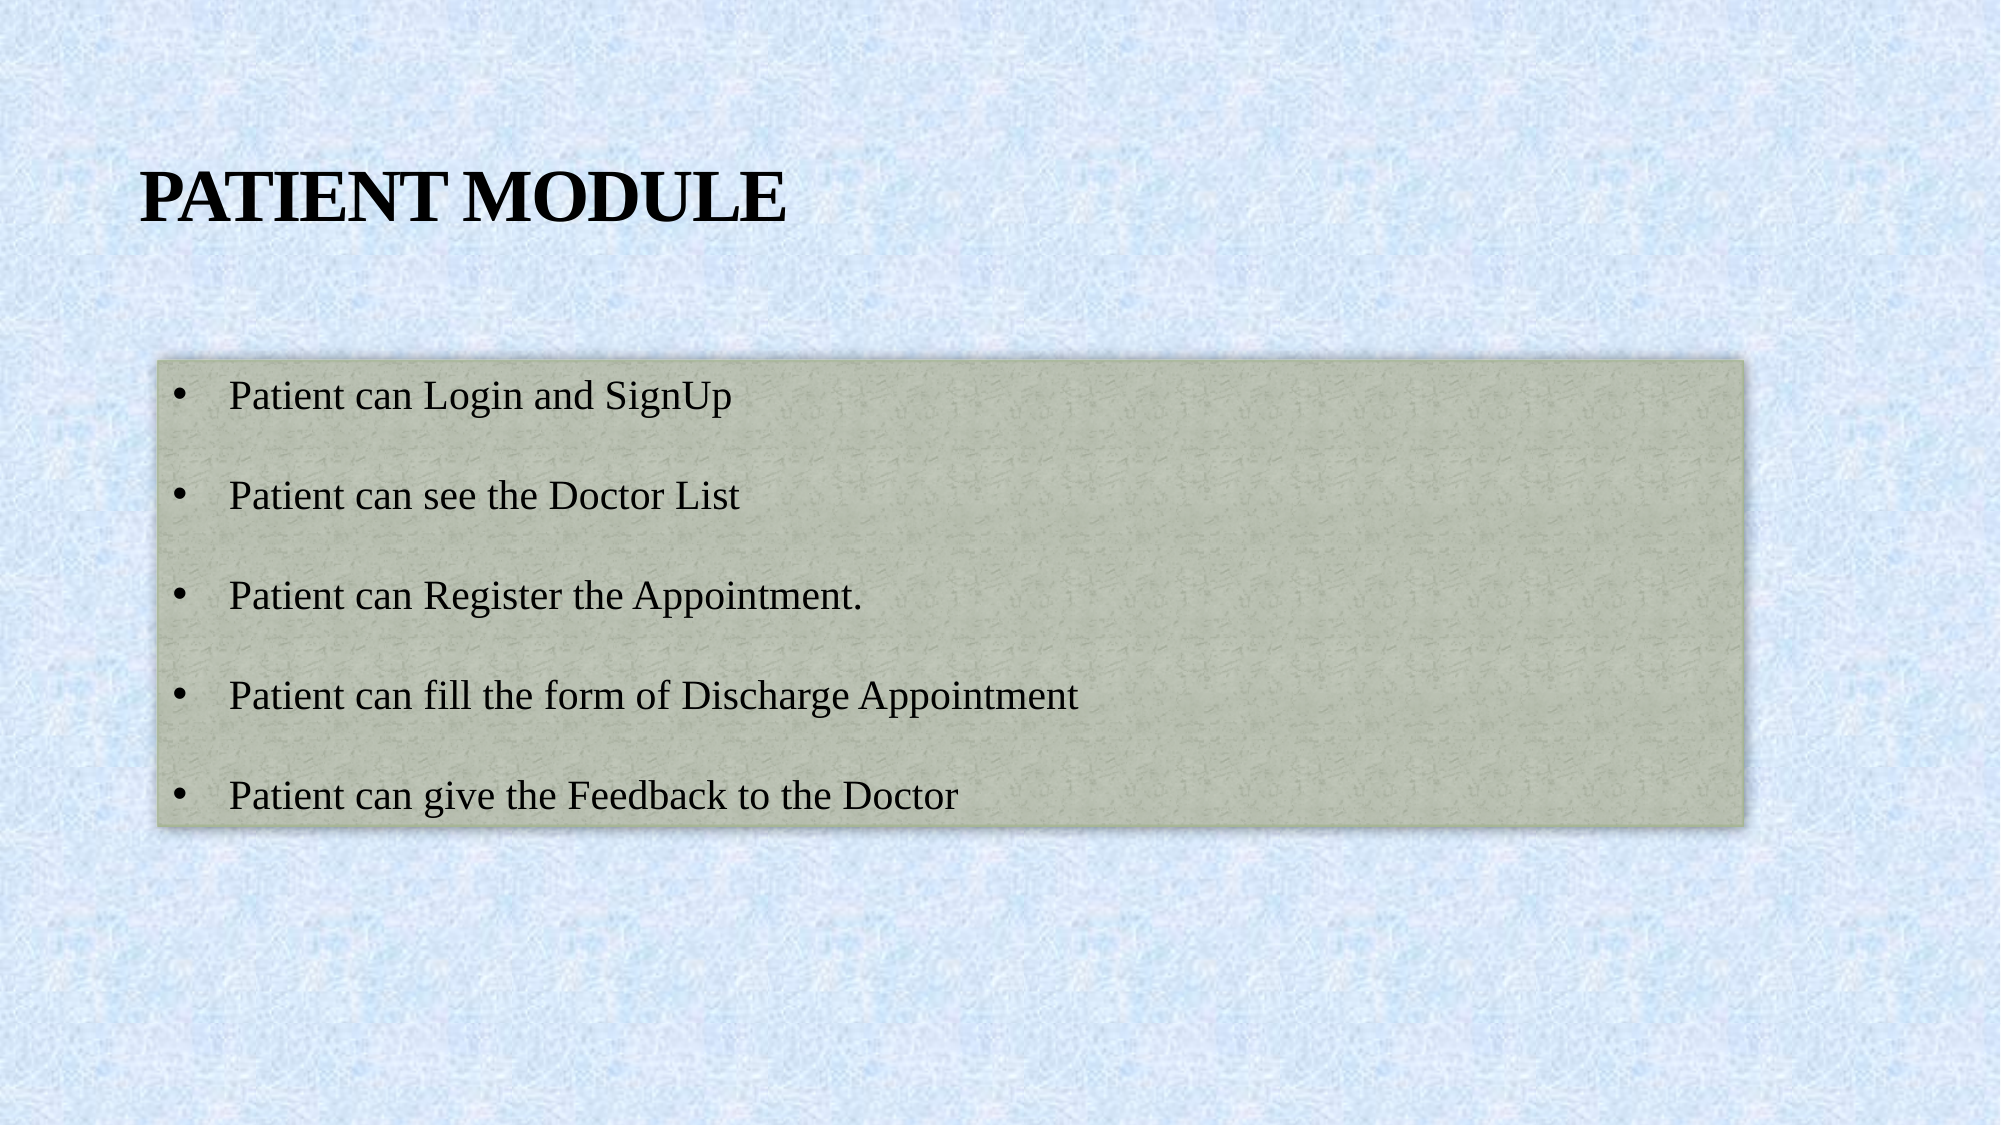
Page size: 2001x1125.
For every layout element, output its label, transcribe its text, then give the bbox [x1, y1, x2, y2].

text_box Patient can Login and SignUp Patient can see the Doctor List Patient can Register the Appointment. Patient can fill the form of Discharge Appointment Patient can give the Feedback to the Doctor [158, 361, 1744, 826]
title PATIENT MODULE [124, 43, 1925, 244]
picture [0, 0, 2001, 1125]
